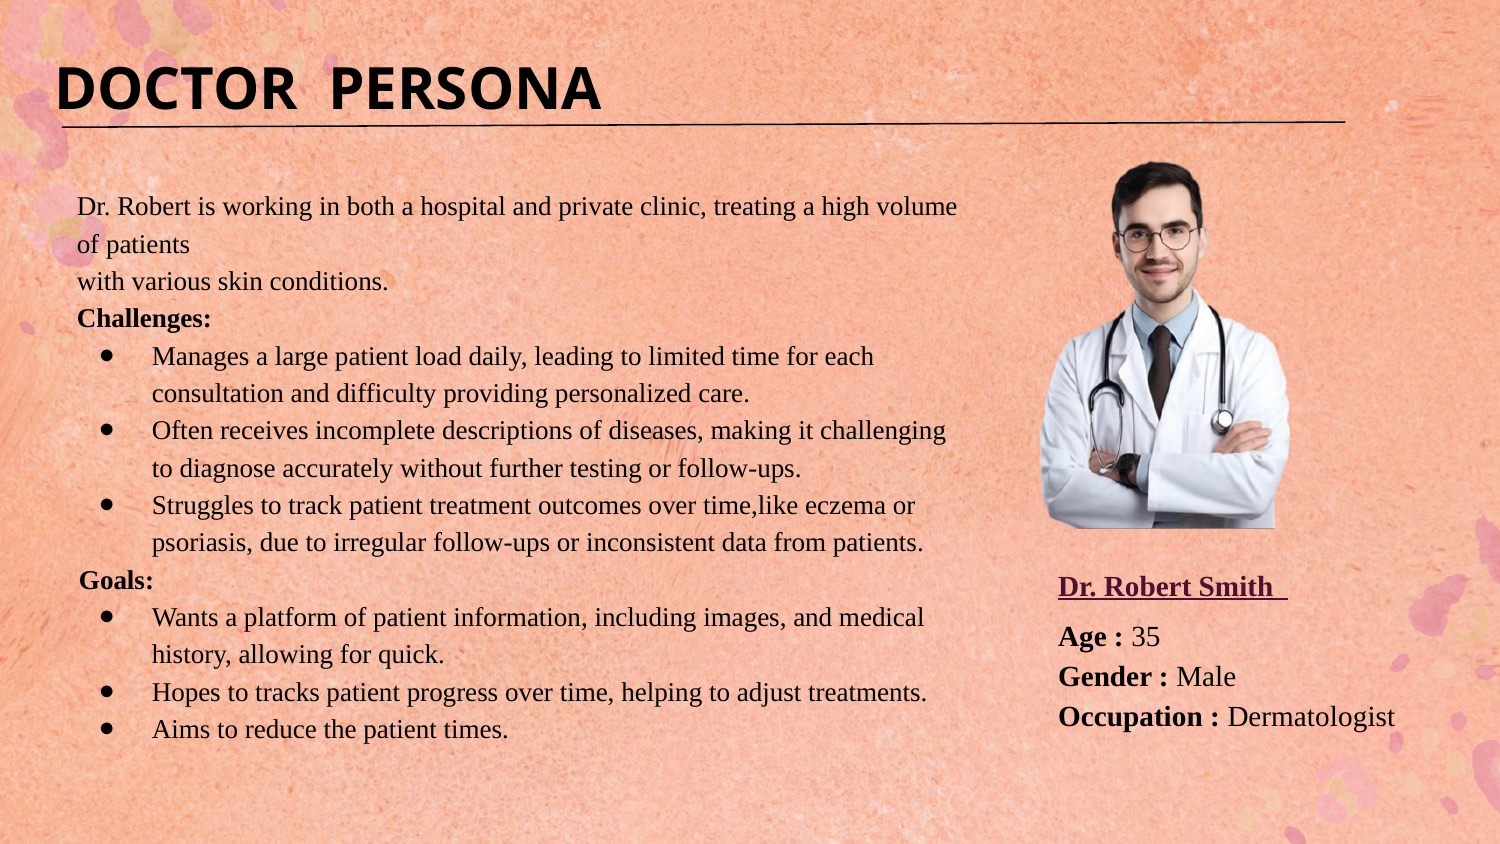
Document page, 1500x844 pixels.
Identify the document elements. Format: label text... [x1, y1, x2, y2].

text_box Age : 35 Gender : Male Occupation : Dermatologist [1043, 596, 1414, 748]
list Dr. Robert is working in both a hospital and private clinic, treating a high volume of patients with various skin conditions. Challenges: Manages a large patient load daily, leading to limited time for each consultation and difficulty providing personalized care. Often receives incomplete descriptions of diseases, making it challenging to diagnose accurately without further testing or follow-ups. Struggles to track patient treatment outcomes over time,like eczema or psoriasis, due to irregular follow-ups or inconsistent data from patients. Goals: Wants a platform of patient information, including images, and medical history, allowing for quick. Hopes to tracks patient progress over time, helping to adjust treatments. Aims to reduce the patient times. [61, 136, 980, 817]
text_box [61, 121, 1346, 128]
text_box Dr. Robert Smith [1043, 547, 1382, 618]
picture [898, 154, 1425, 530]
title DOCTOR PERSONA [39, 21, 1269, 137]
